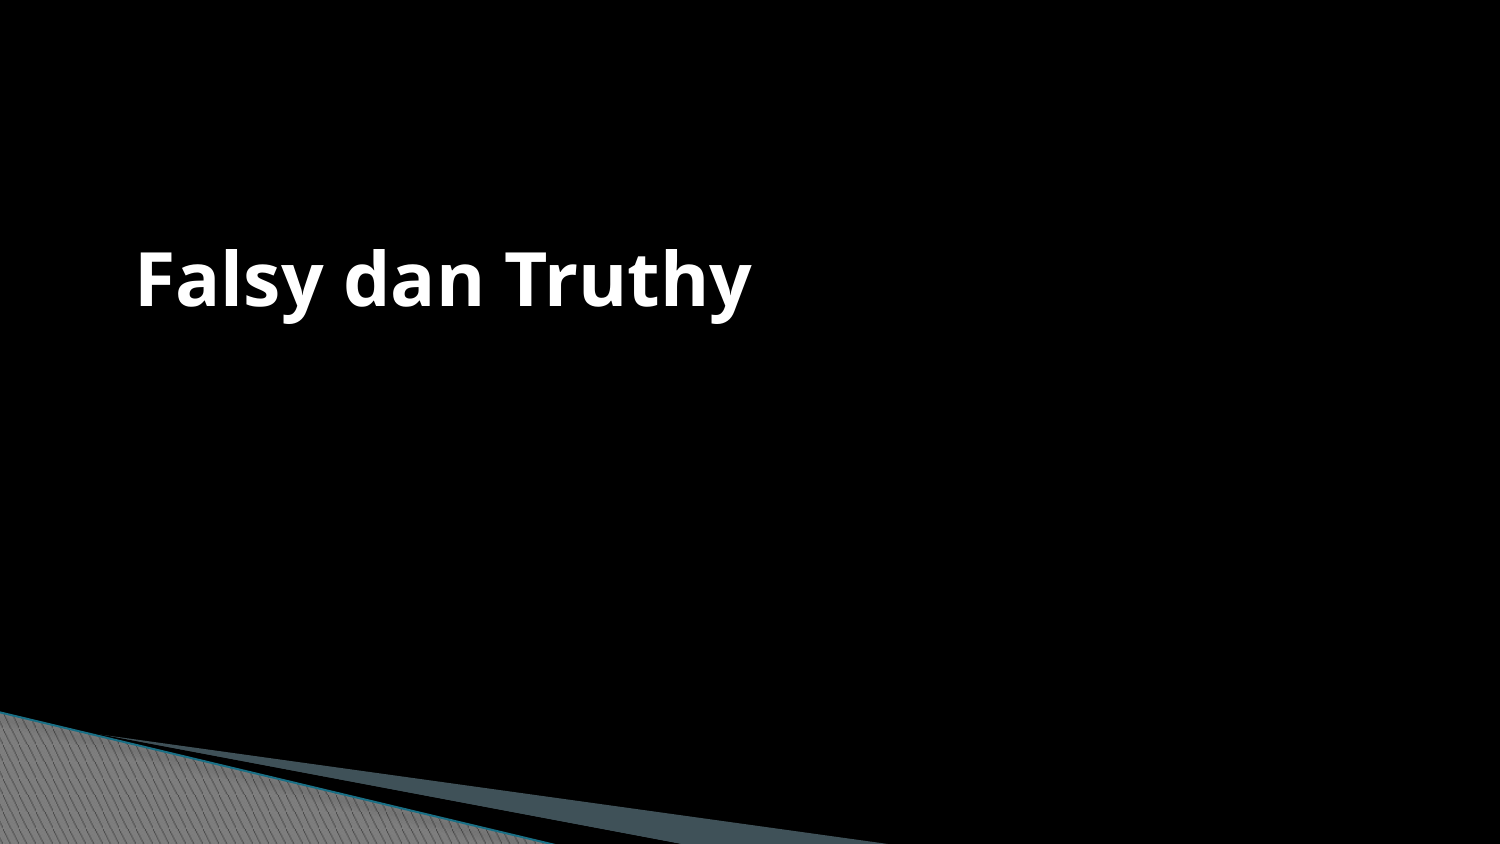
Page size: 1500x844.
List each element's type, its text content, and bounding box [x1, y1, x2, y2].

picture [0, 714, 542, 844]
title Falsy dan Truthy [119, 216, 1381, 466]
